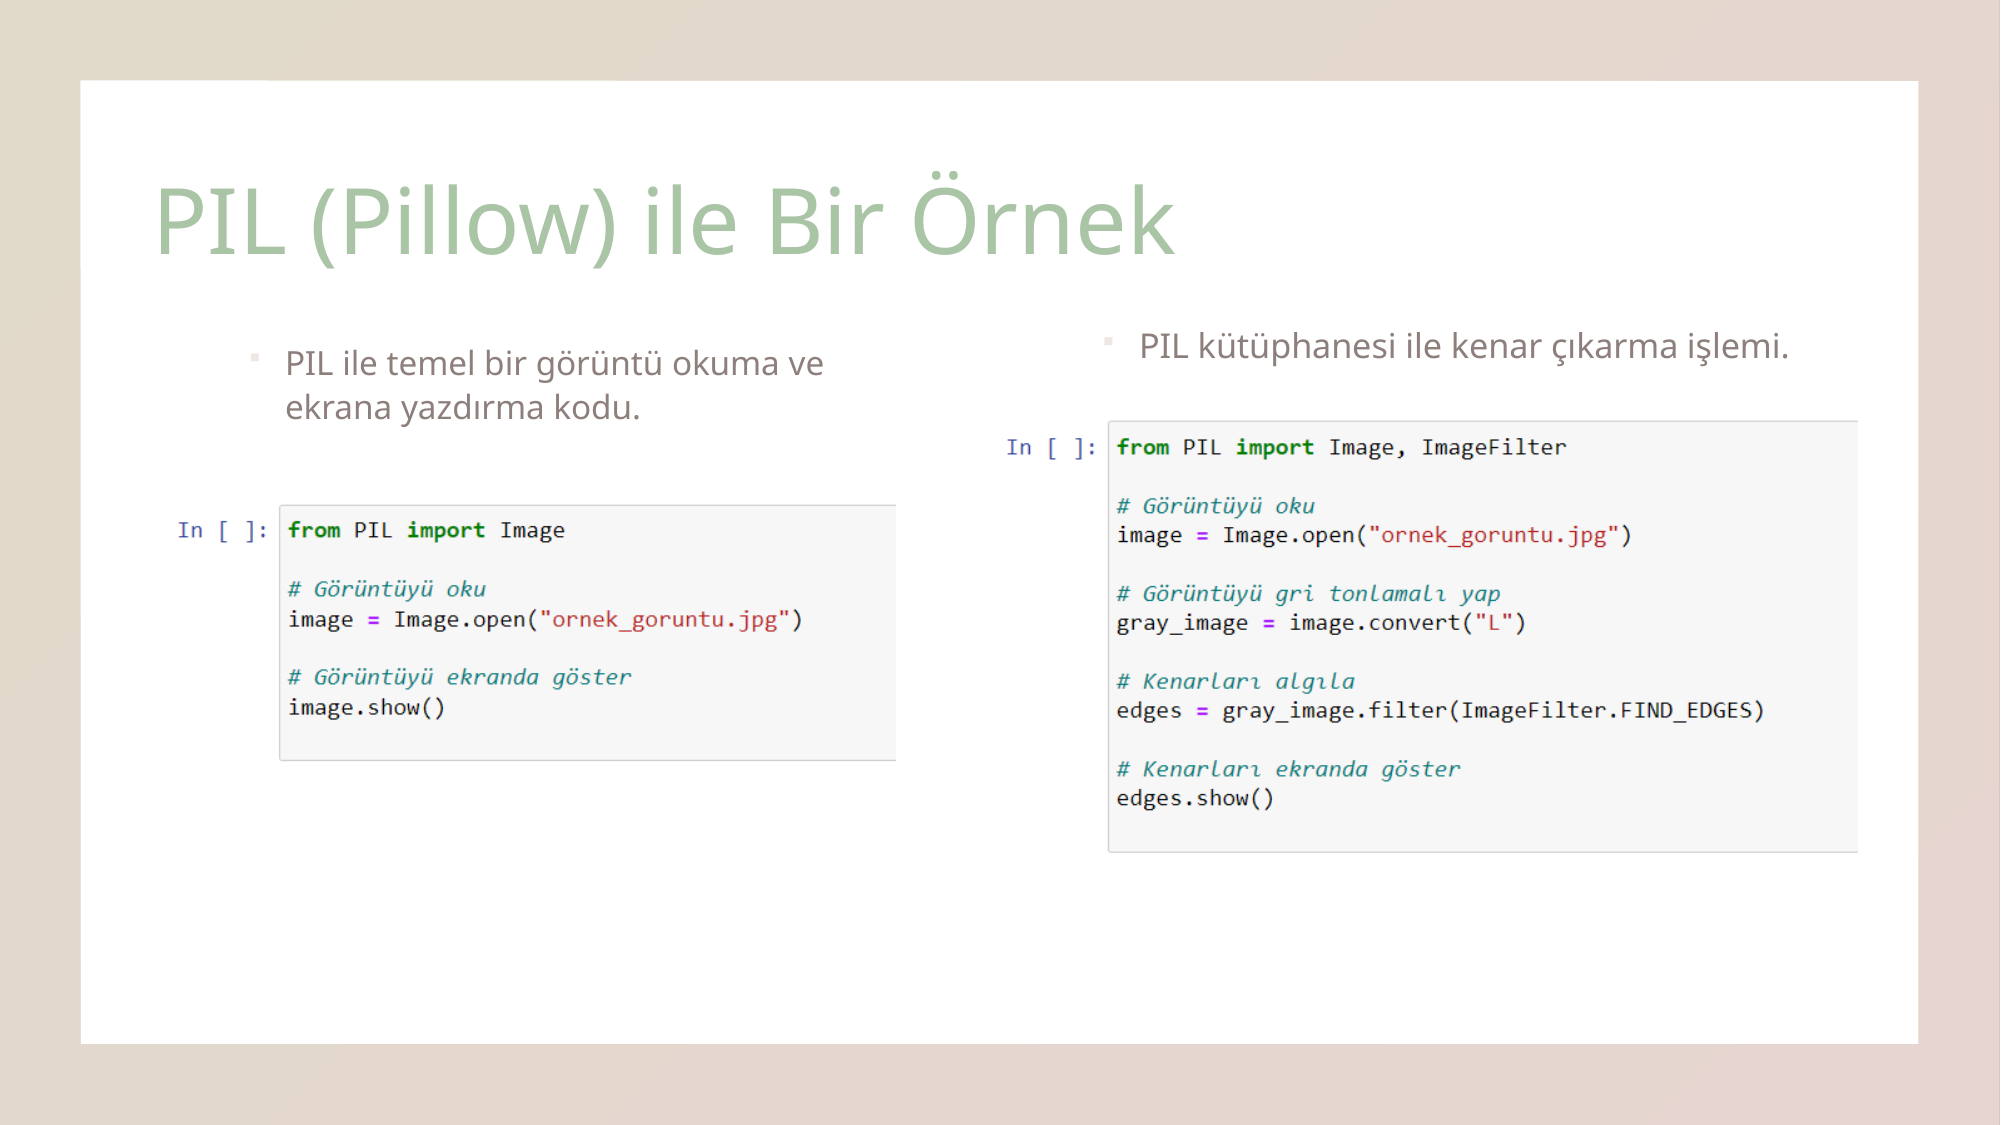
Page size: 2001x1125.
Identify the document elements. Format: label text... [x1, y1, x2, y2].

picture [153, 491, 896, 765]
picture [999, 417, 1858, 859]
list PIL ile temel bir görüntü okuma ve ekrana yazdırma kodu. [197, 330, 954, 434]
text_box [0, 0, 2000, 1125]
title PIL (Pillow) ile Bir Örnek [137, 140, 1654, 283]
text_box [82, 82, 1918, 1043]
text_box PIL kütüphanesi ile kenar çıkarma işlemi. [1050, 312, 1807, 416]
